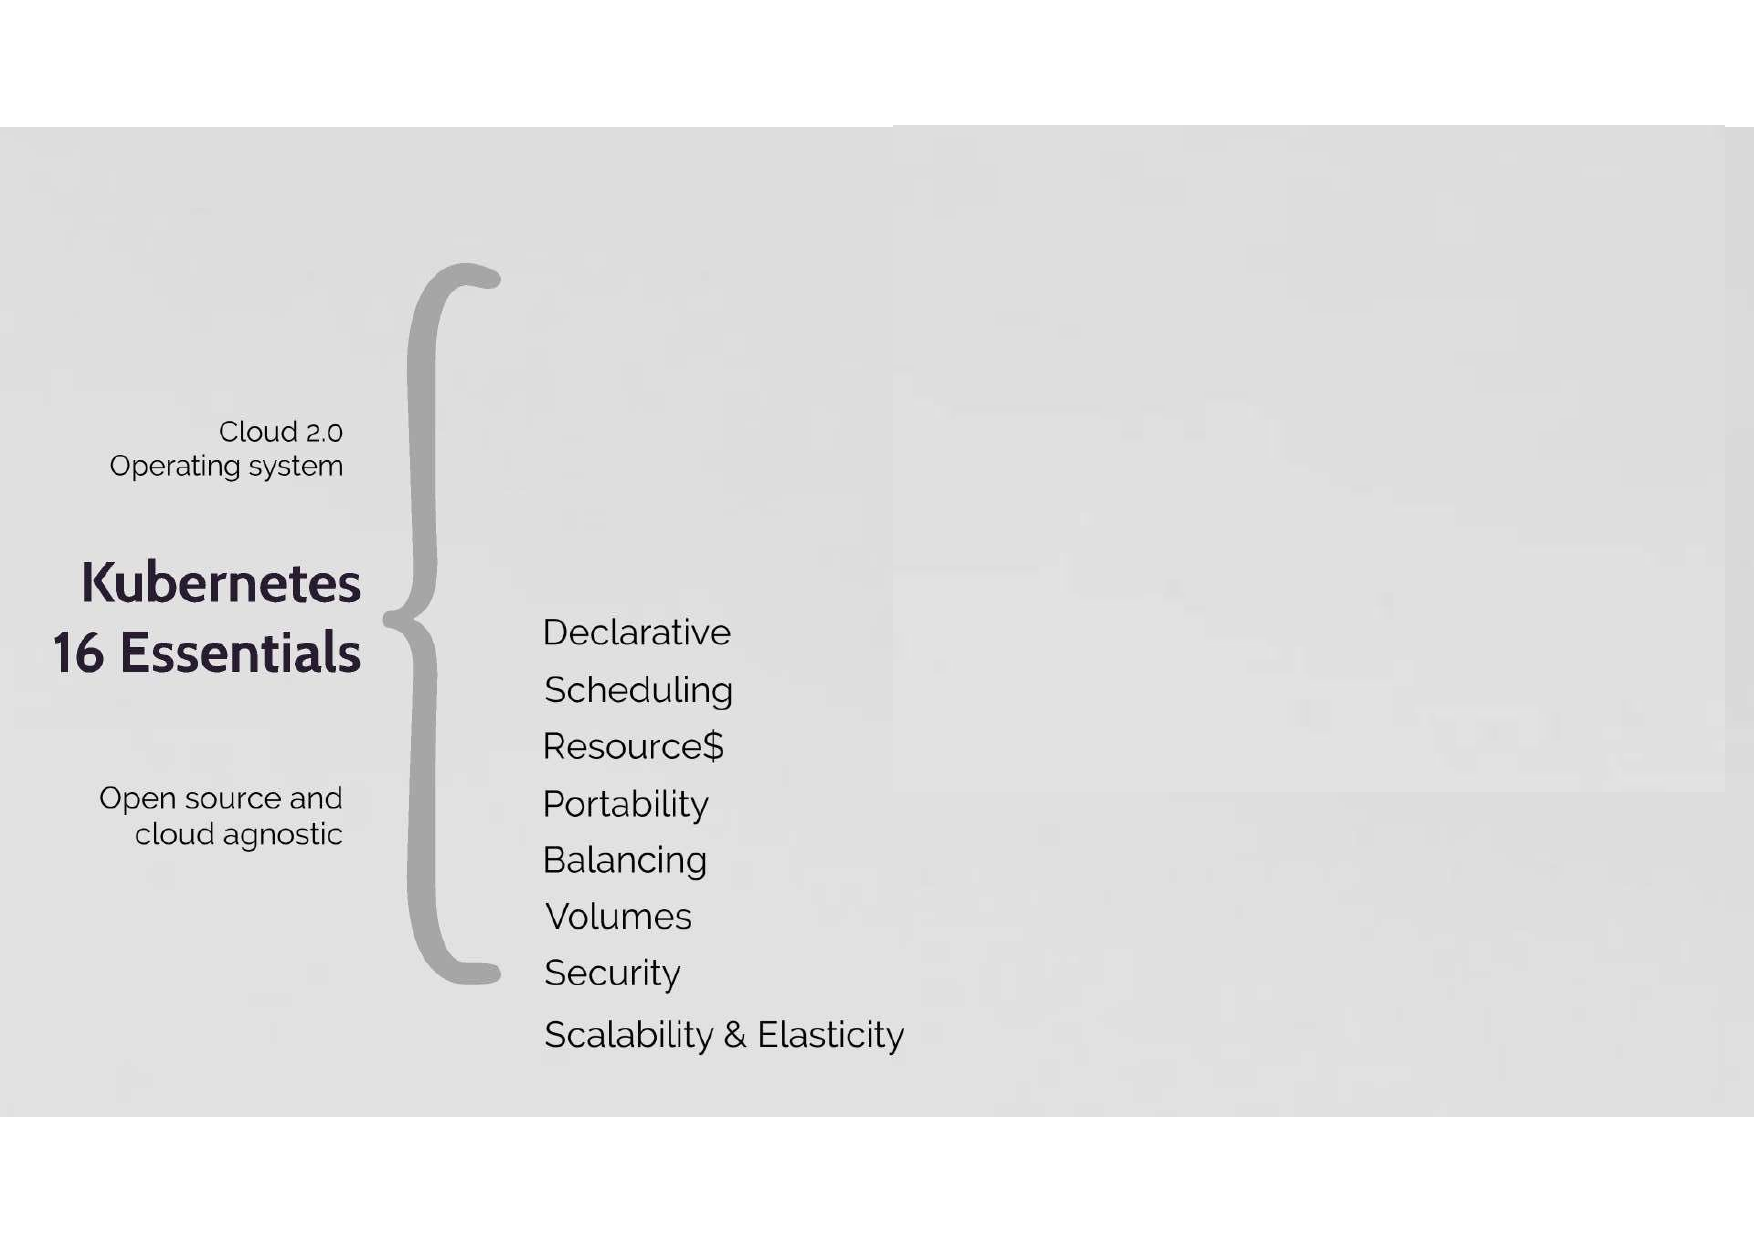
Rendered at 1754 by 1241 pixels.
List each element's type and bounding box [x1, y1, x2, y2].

picture [0, 125, 1754, 1117]
